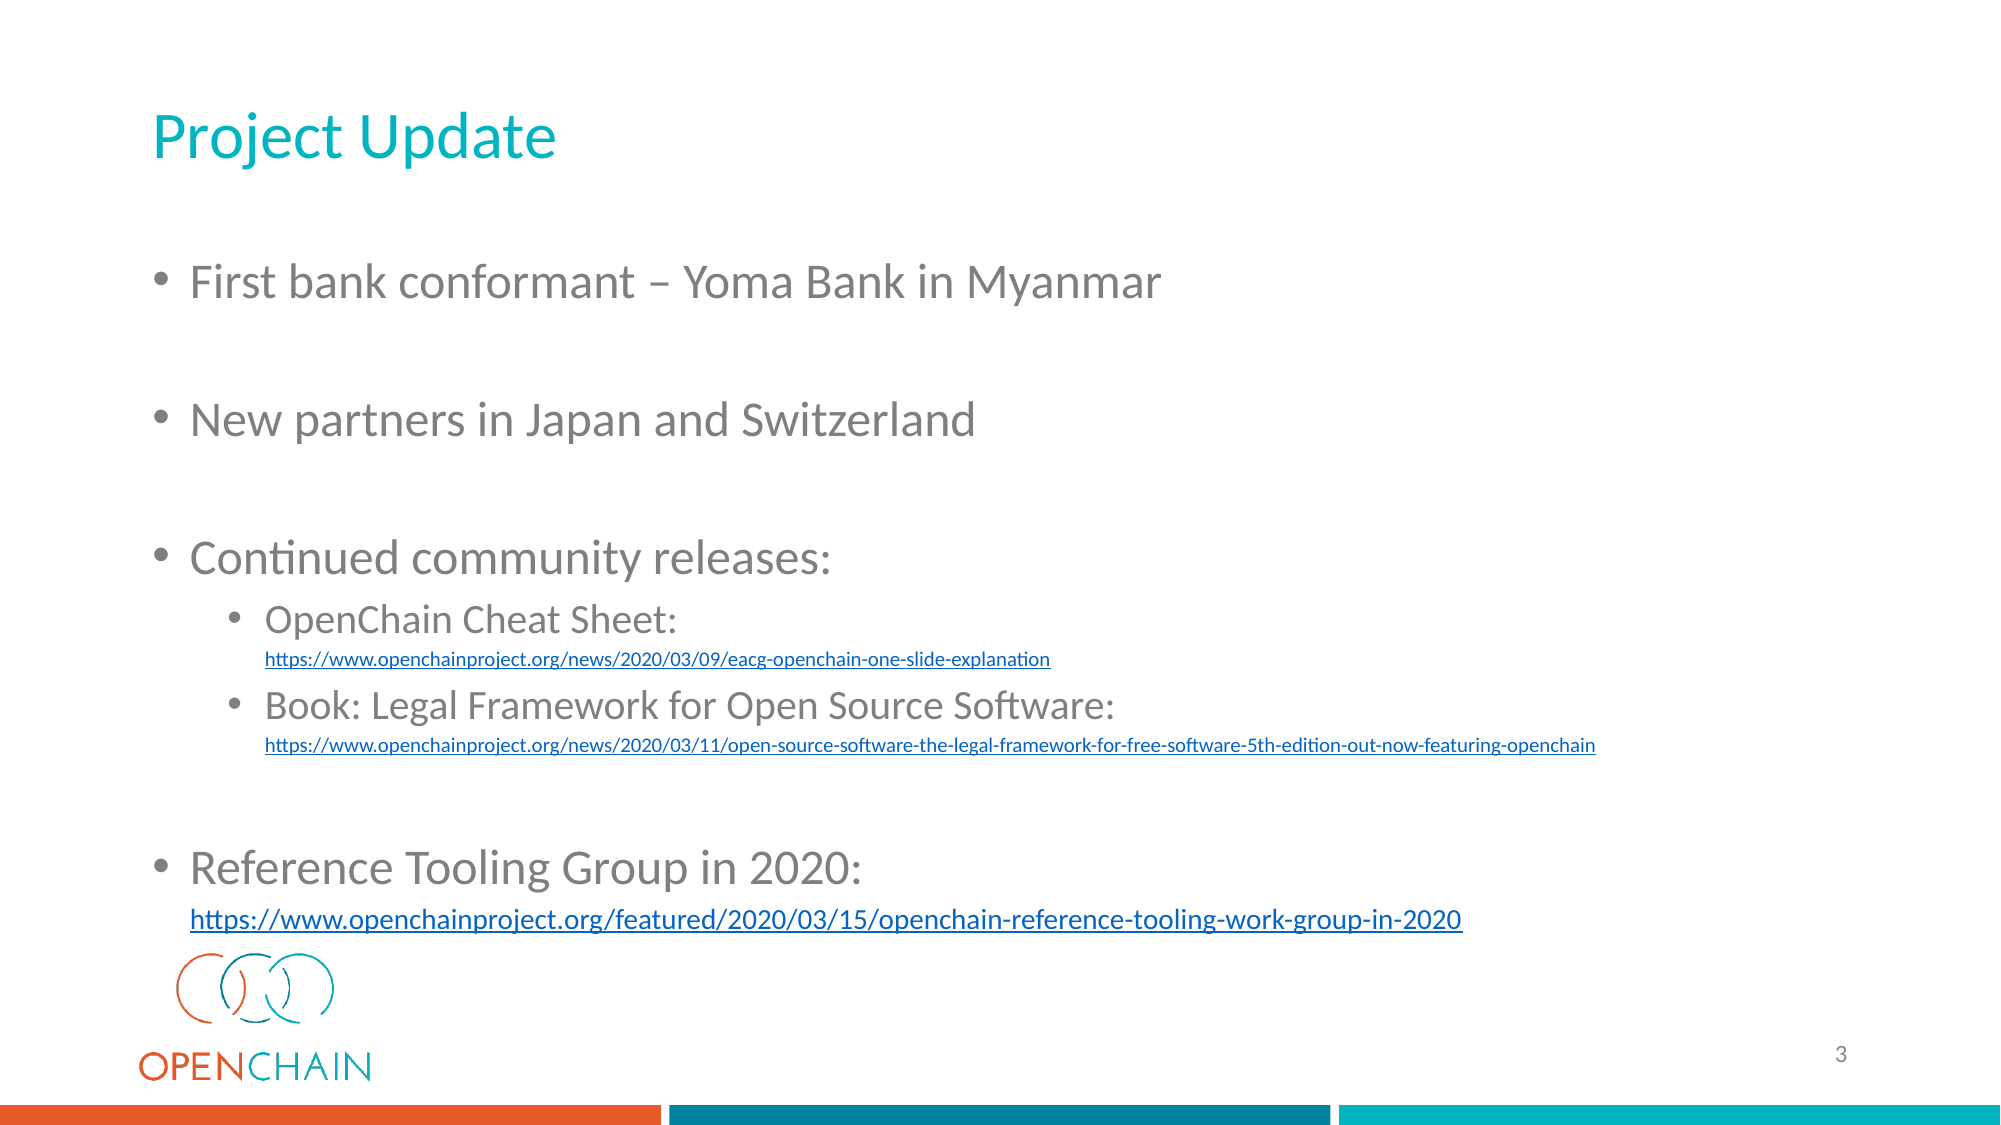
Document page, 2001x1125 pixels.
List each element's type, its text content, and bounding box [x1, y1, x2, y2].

title Project Update [137, 59, 1863, 216]
picture [137, 951, 372, 1082]
list First bank conformant – Yoma Bank in Myanmar New partners in Japan and Switzerland Continued community releases: OpenChain Cheat Sheet: https://www.openchainproject.org/news/2020/03/09/eacg-openchain-one-slide-explanation Book: Legal Framework for Open Source Software: https://www.openchainproject.org/news/2020/03/11/open-source-software-the-legal-framework-for-free-software-5th-edition-out-now-featuring-openchain Reference Tooling Group in 2020: https://www.openchainproject.org/featured/2020/03/15/openchain-reference-tooling-work-group-in-2020 [137, 232, 1863, 928]
slide_number 3 [1648, 1022, 1863, 1083]
